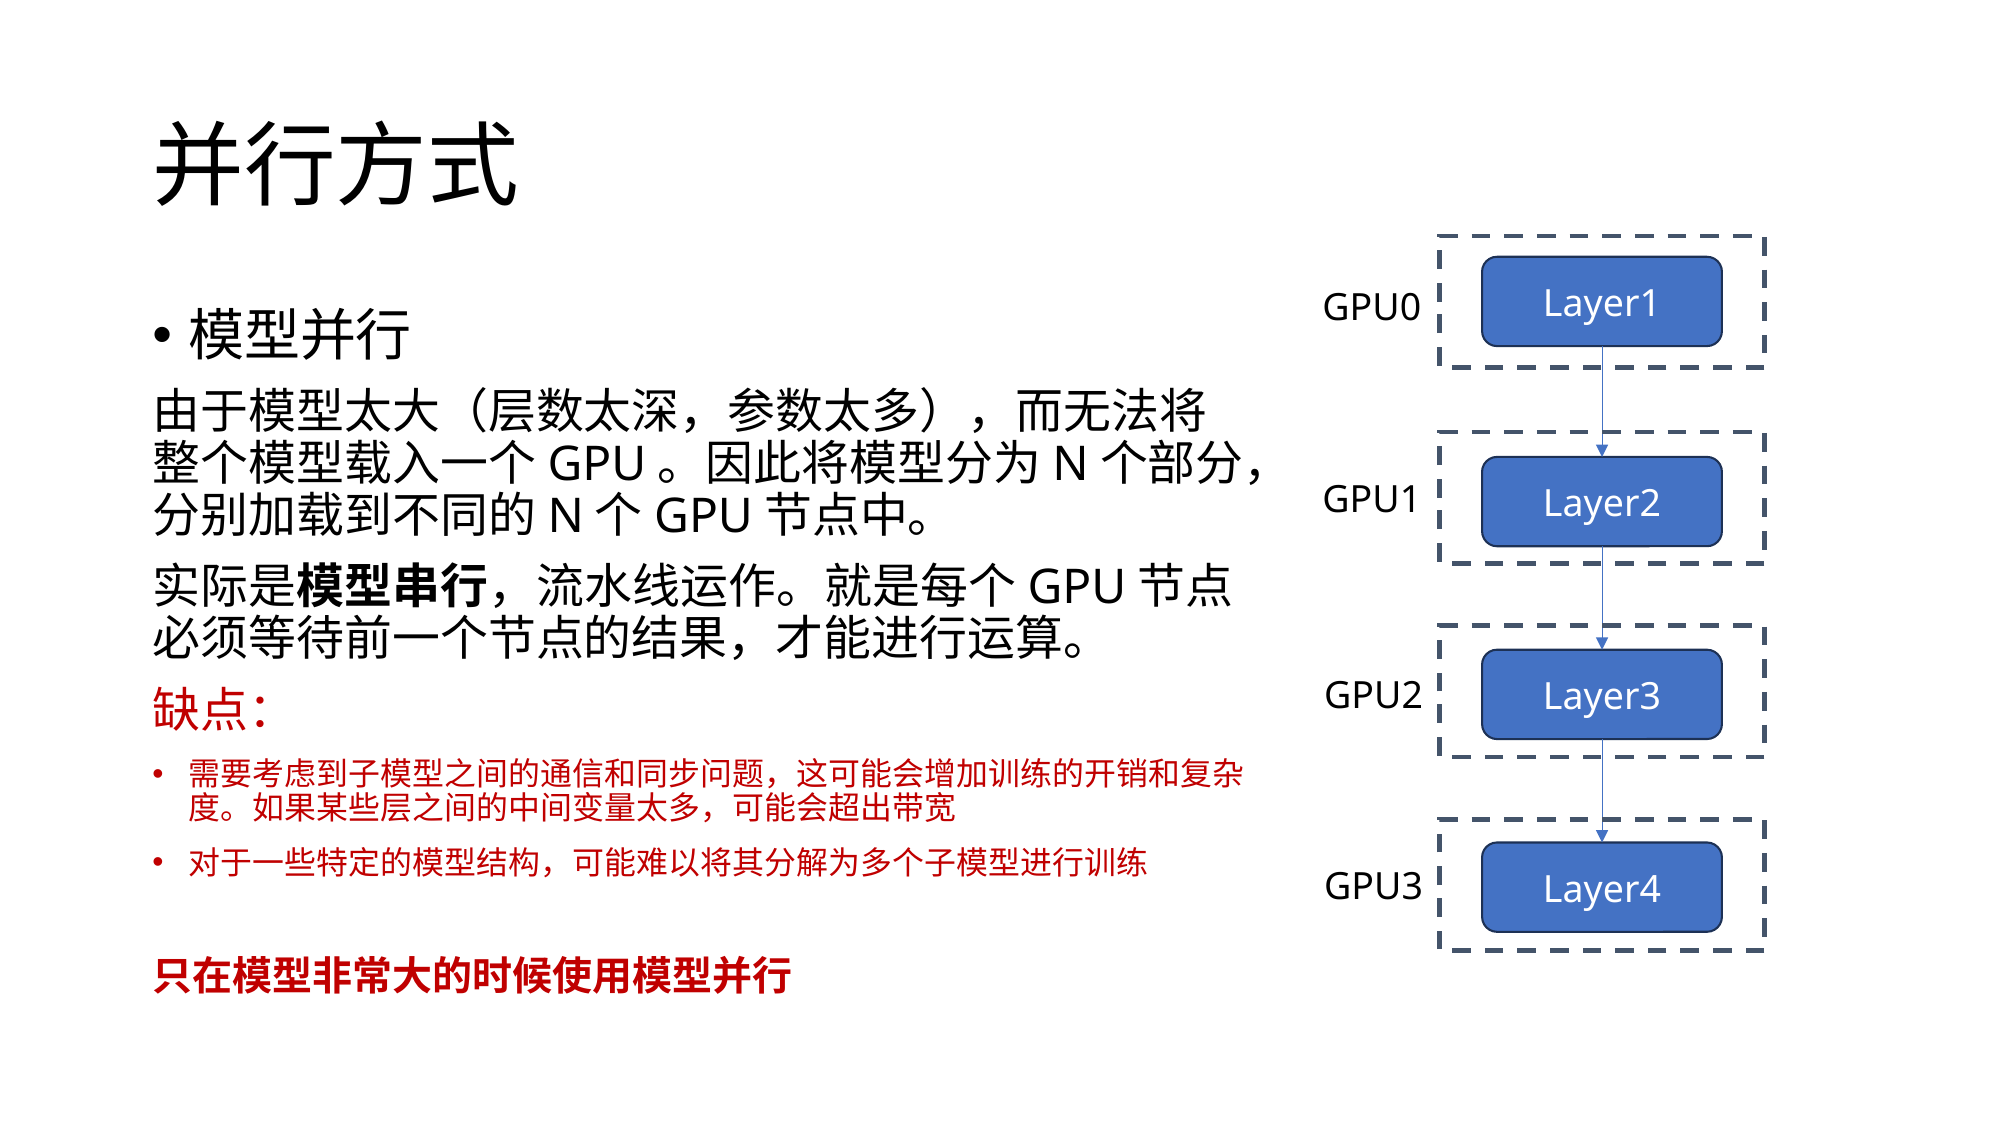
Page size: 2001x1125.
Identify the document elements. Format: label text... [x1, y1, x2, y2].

text_box GPU3 [1309, 854, 1441, 915]
text_box GPU1 [1307, 467, 1440, 528]
text_box GPU2 [1309, 663, 1441, 724]
title 并行方式 [137, 59, 1863, 278]
text_box GPU0 [1307, 275, 1440, 336]
text_box [1438, 818, 1766, 952]
text_box [1438, 235, 1766, 368]
text_box [1438, 625, 1766, 758]
list 模型并行 由于模型太大（层数太深，参数太多），而无法将整个模型载入一个GPU。因此将模型分为N个部分，分别加载到不同的N个GPU节点中。 实际是模型串行，流水线运作。就是每个GPU节点必须等待前一个节点的结果，才能进行运算。 缺点： 需要考虑到子模型之间的通信和同步问题，这可能会增加训练的开销和复杂度。如果某些层之间的中间变量太多，可能会超出带宽 对于一些特定的模型结构，可能难以将其分解为多个子模型进行训练 只在模型非常大的时候使用模型并行 [137, 299, 1266, 1014]
text_box [1438, 431, 1766, 564]
